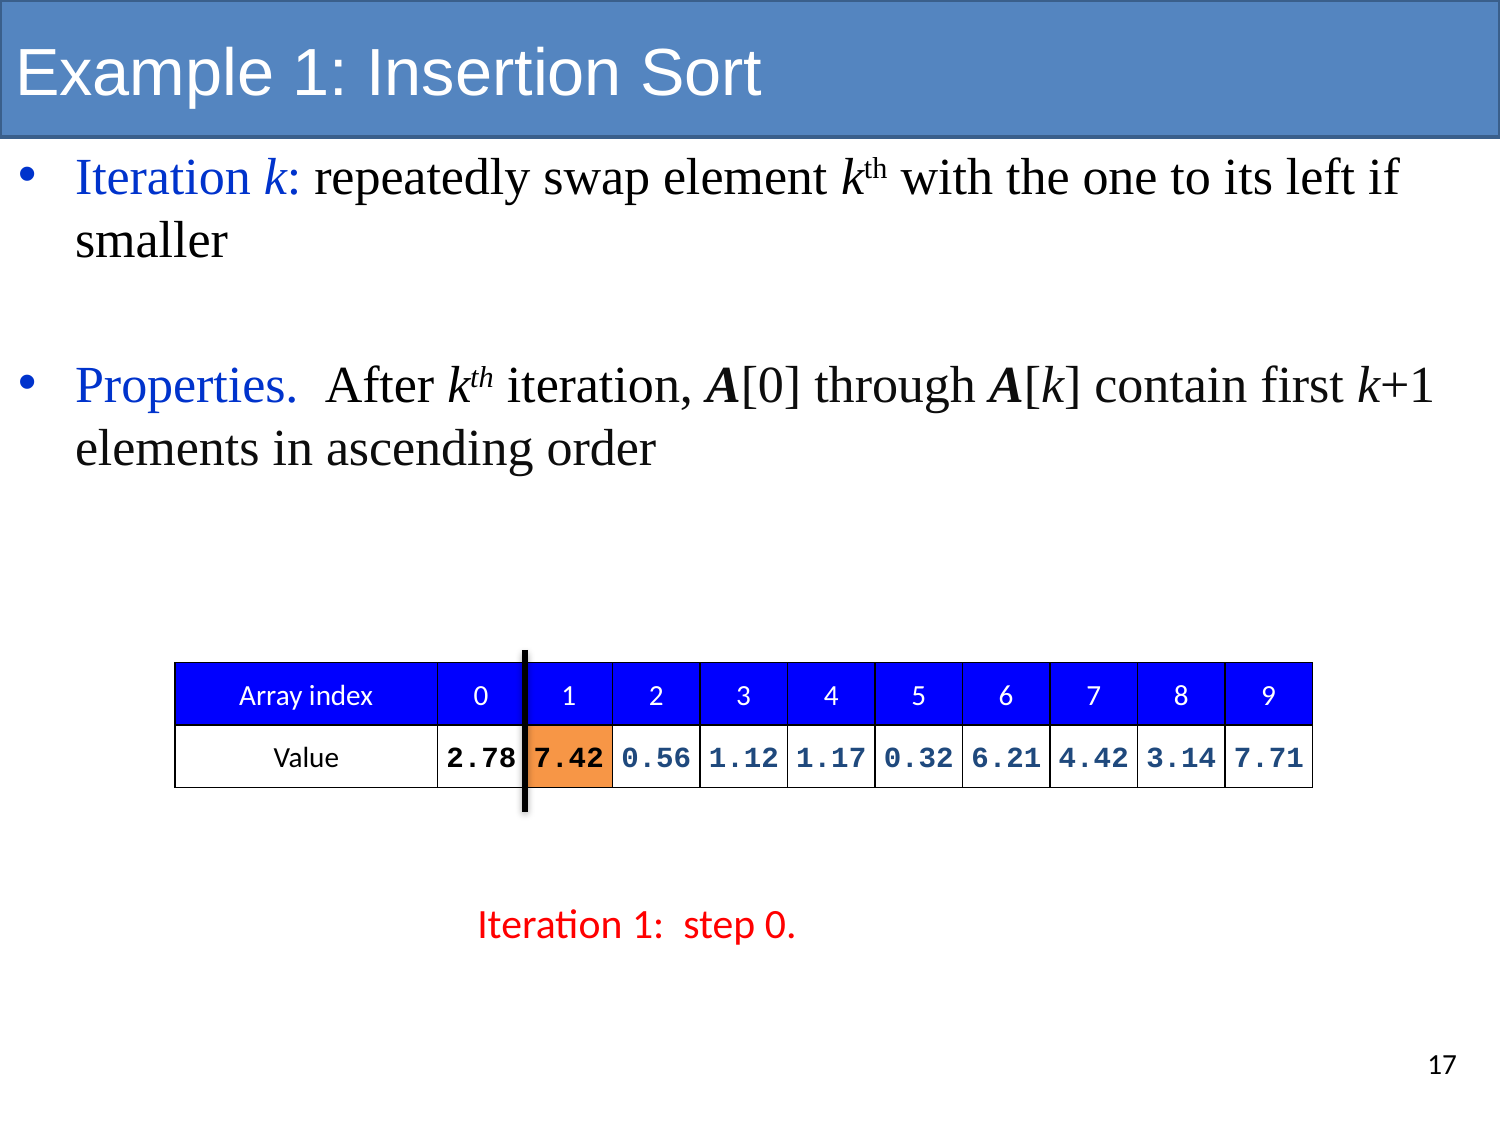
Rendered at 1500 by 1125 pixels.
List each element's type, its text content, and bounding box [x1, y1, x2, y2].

text_box 7.71 [1224, 731, 1313, 788]
text_box Value [174, 732, 438, 788]
text_box 2.78 [438, 733, 517, 788]
text_box 6.21 [962, 733, 1049, 788]
text_box Iteration k: repeatedly swap element kth with the one to its left if smaller Properties. After kth iteration, A[0] through A[k] contain first k+1 elements in ascending order [3, 135, 1500, 513]
title Example 1: Insertion Sort [0, 0, 1500, 138]
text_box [174, 662, 520, 726]
text_box 1.12 [699, 733, 787, 788]
text_box 7.42 [533, 733, 613, 788]
text_box 0.32 [874, 733, 962, 788]
text_box 4.42 [1049, 733, 1138, 788]
text_box Iteration 1: step 0. [462, 889, 1075, 955]
slide_number 17 [1412, 1037, 1488, 1098]
text_box 0.56 [613, 733, 699, 788]
text_box 1.17 [787, 733, 874, 788]
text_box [529, 662, 1313, 726]
text_box 3.14 [1138, 733, 1224, 788]
